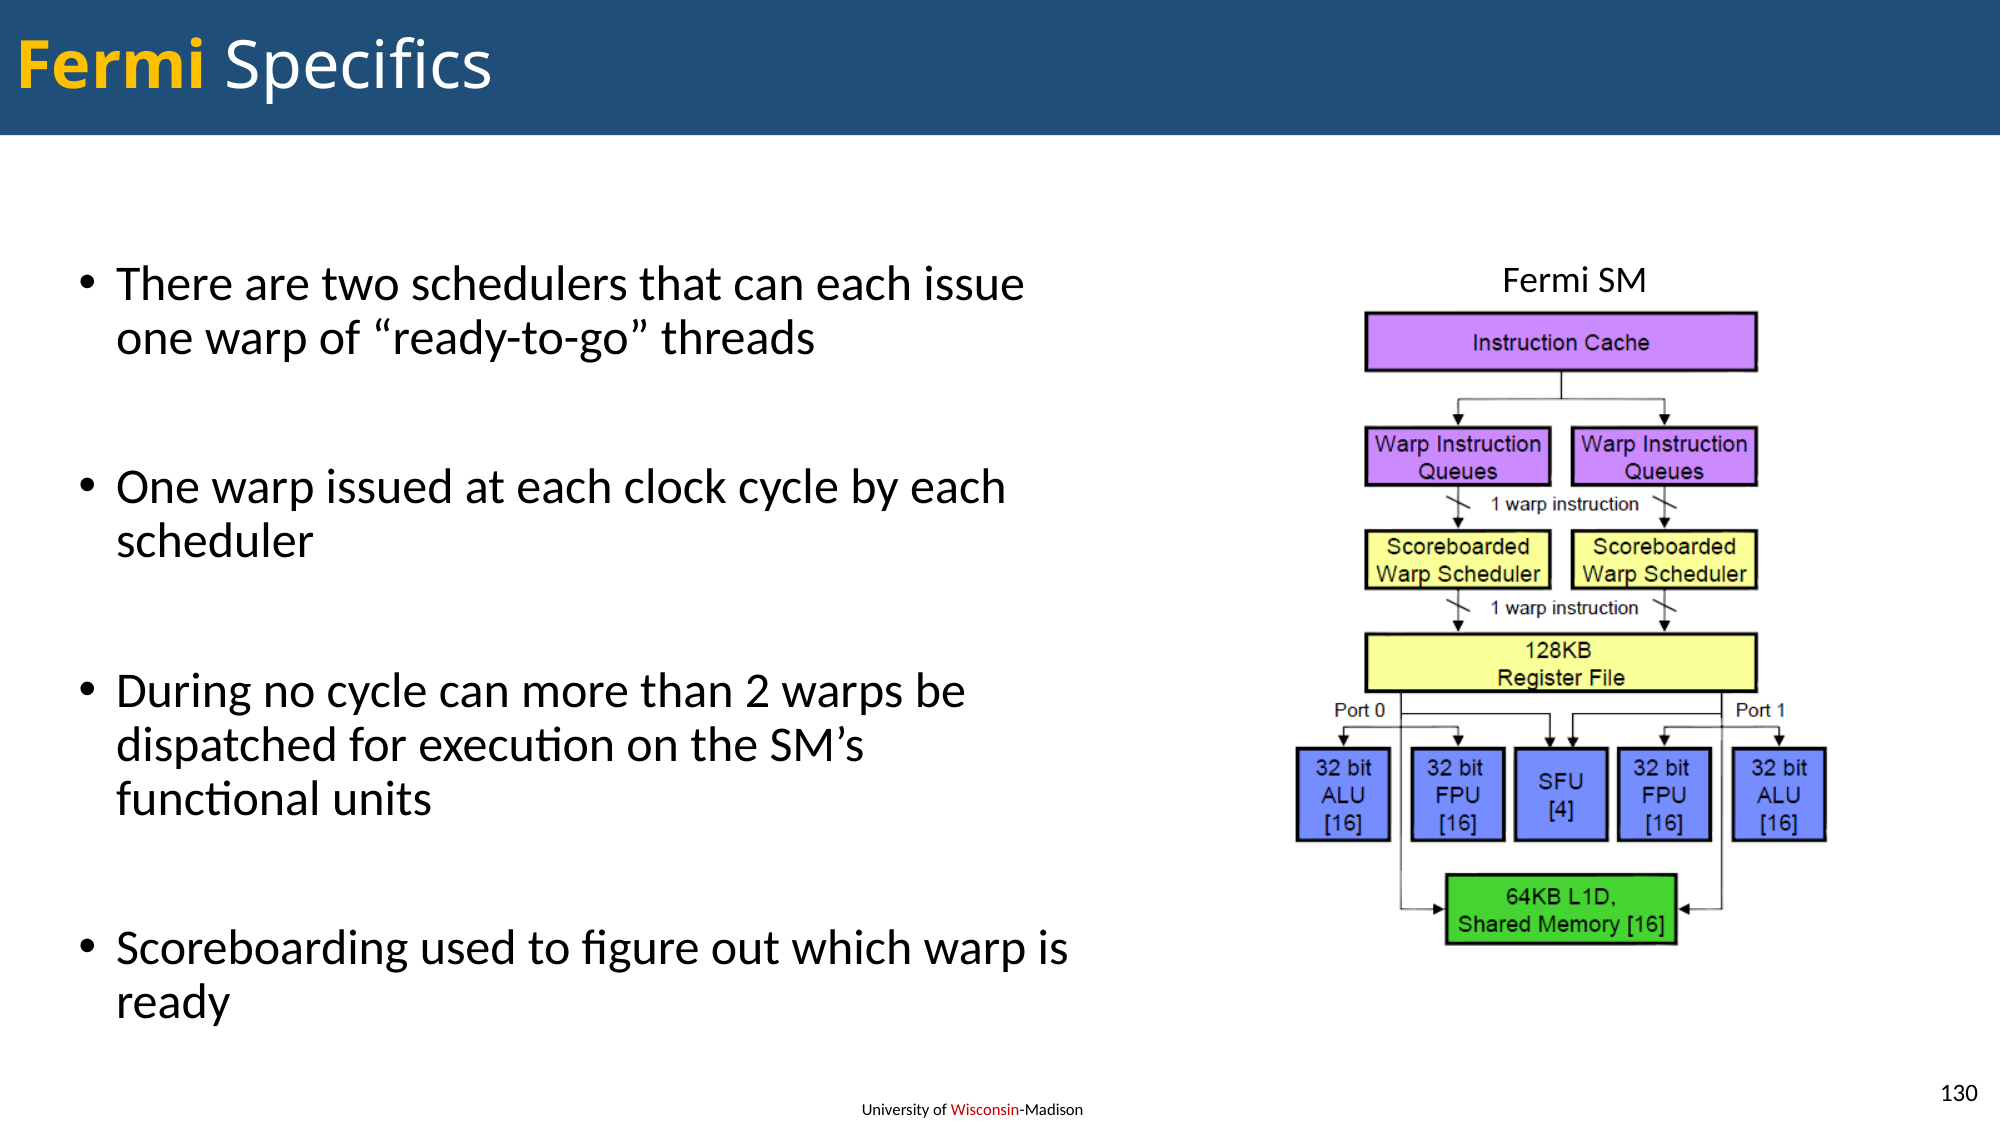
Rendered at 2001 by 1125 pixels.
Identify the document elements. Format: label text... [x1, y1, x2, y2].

title Fermi Specifics [0, 0, 2000, 136]
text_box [1282, 247, 1841, 957]
list There are two schedulers that can each issue one warp of “ready-to-go” threads One warp issued at each clock cycle by each scheduler During no cycle can more than 2 warps be dispatched for execution on the SM’s functional units Scoreboarding used to figure out which warp is ready [63, 249, 1095, 1053]
slide_number 130 [1879, 1069, 1994, 1114]
